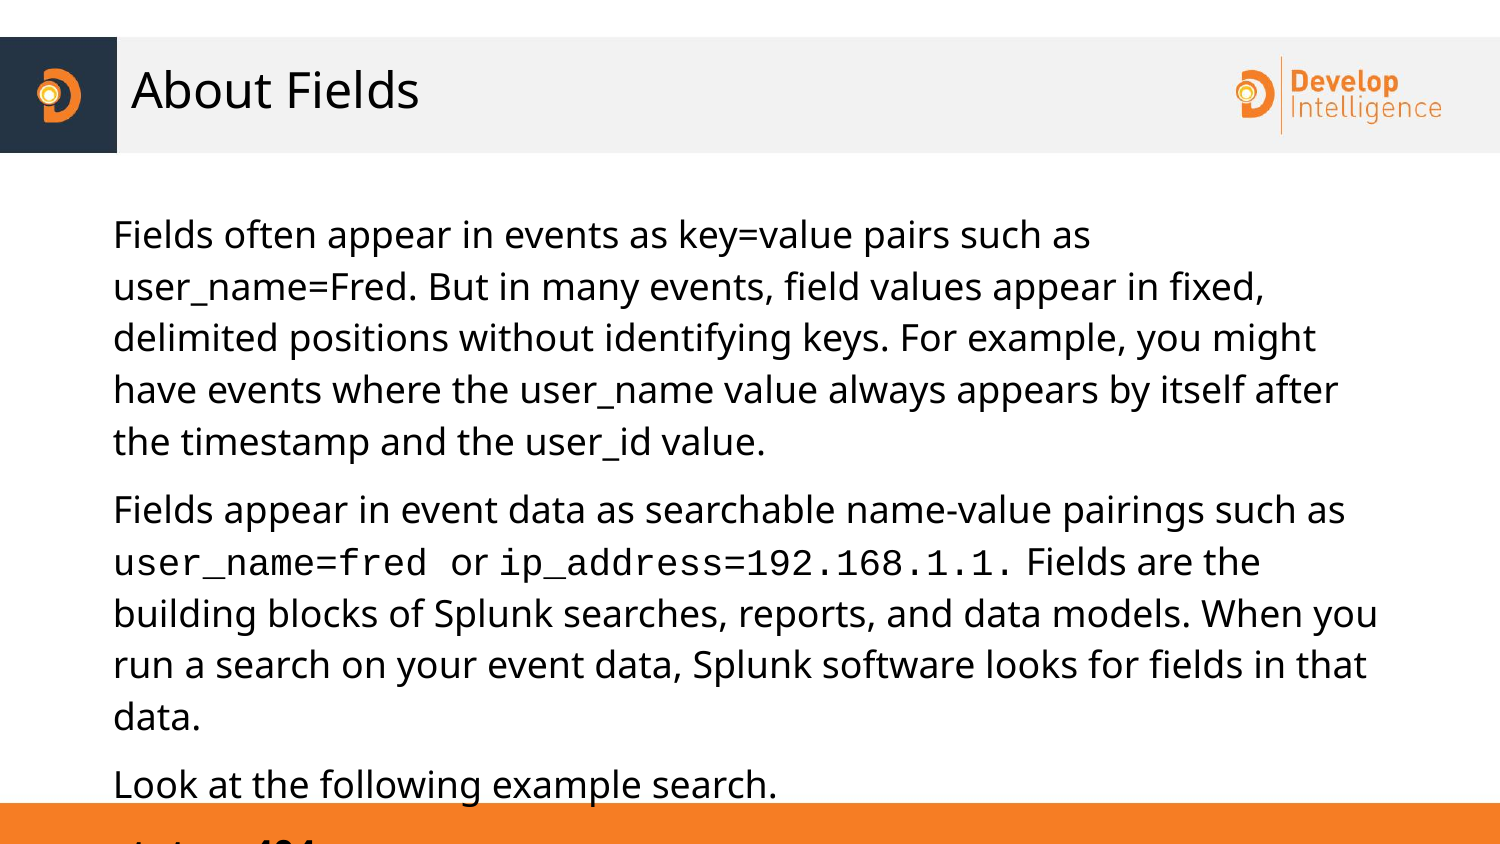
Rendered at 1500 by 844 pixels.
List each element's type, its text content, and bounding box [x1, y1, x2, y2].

title About Fields [119, 36, 1112, 149]
picture [0, 0, 1500, 844]
list Fields often appear in events as key=value pairs such as user_name=Fred. But in many events, field values appear in fixed, delimited positions without identifying keys. For example, you might have events where the user_name value always appears by itself after the timestamp and the user_id value. Fields appear in event data as searchable name-value pairings such as user_name=fred or ip_address=192.168.1.1. Fields are the building blocks of Splunk searches, reports, and data models. When you run a search on your event data, Splunk software looks for fields in that data. Look at the following example search. status=404 [101, 198, 1396, 772]
